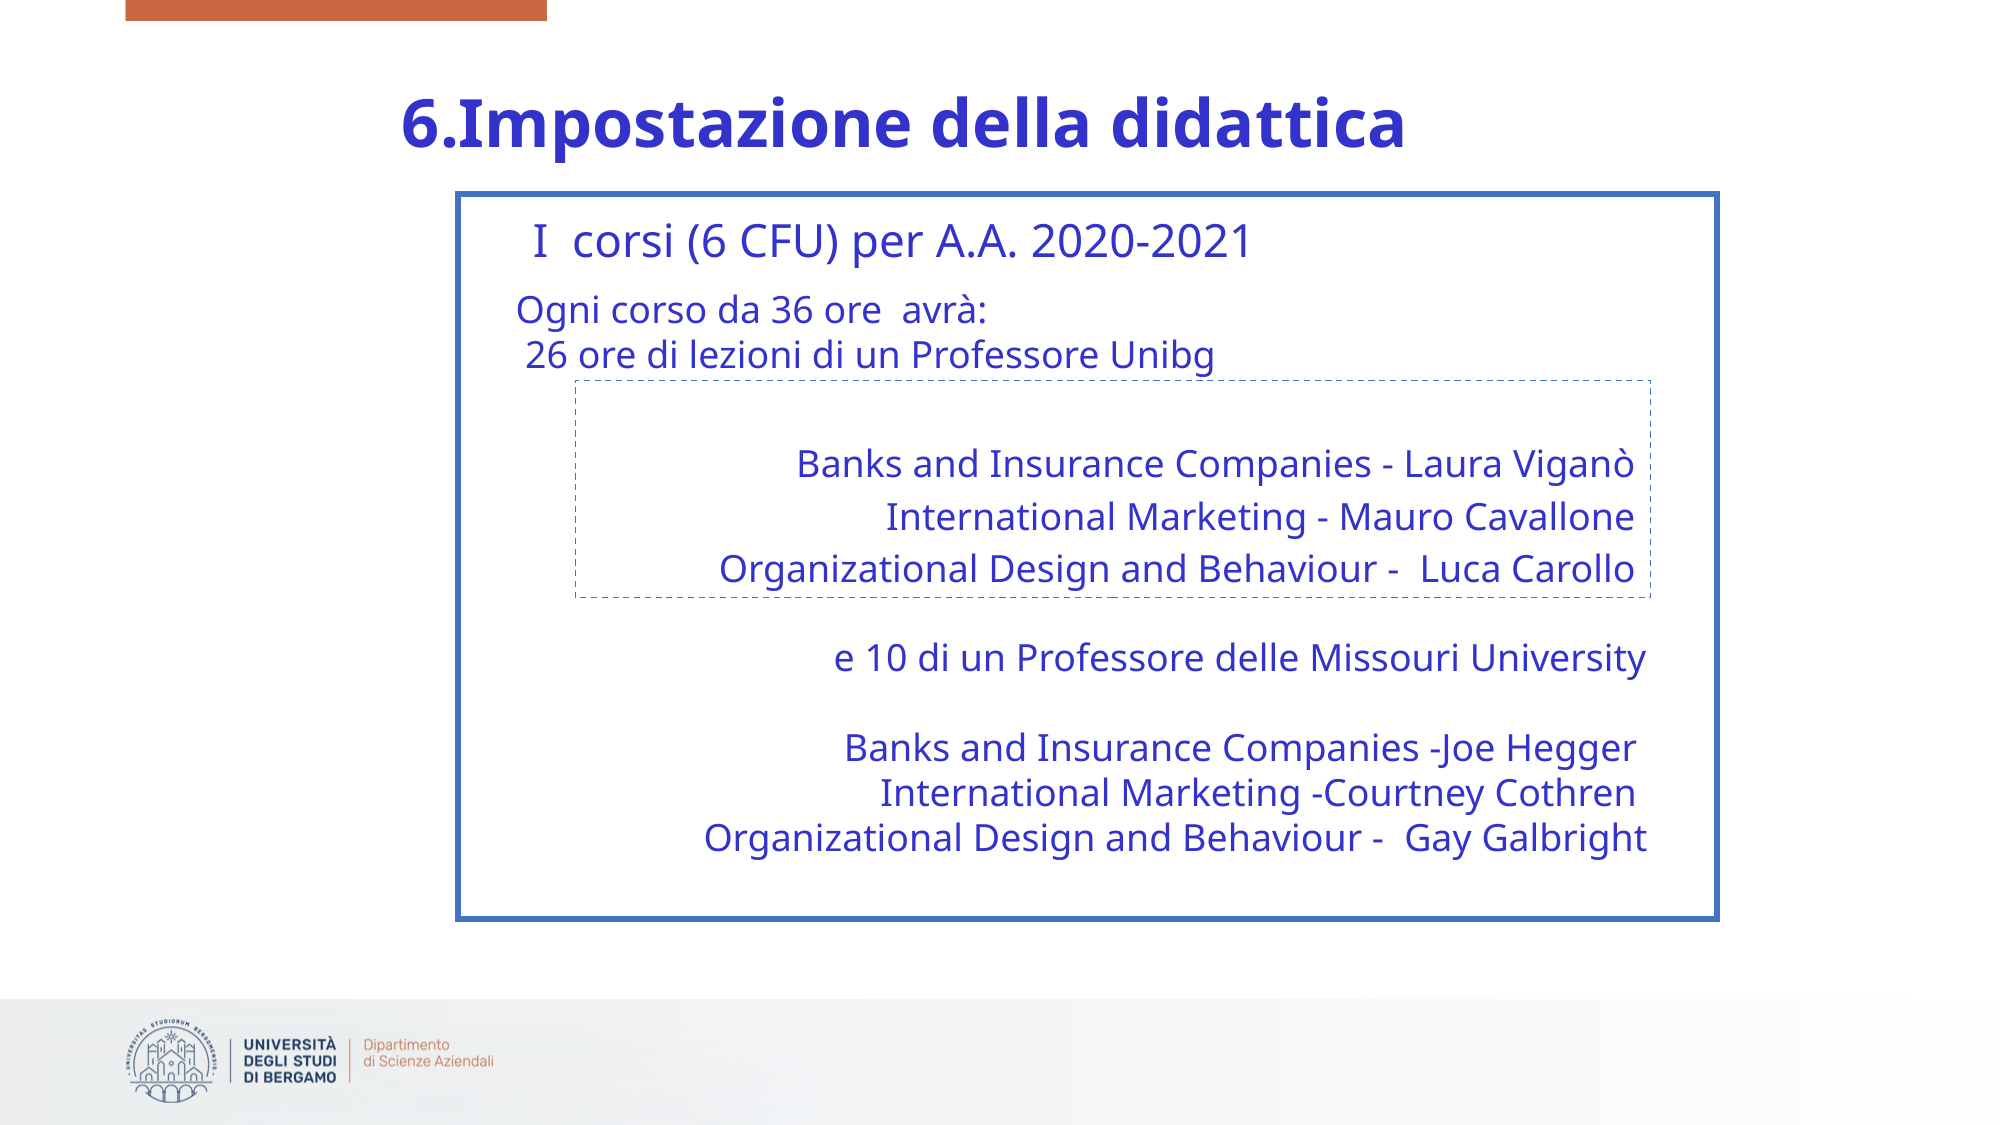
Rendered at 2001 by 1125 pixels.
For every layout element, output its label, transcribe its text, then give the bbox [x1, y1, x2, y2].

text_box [457, 193, 1880, 919]
text_box 6.Impostazione della didattica [387, 73, 1663, 169]
picture [0, 999, 2000, 1125]
